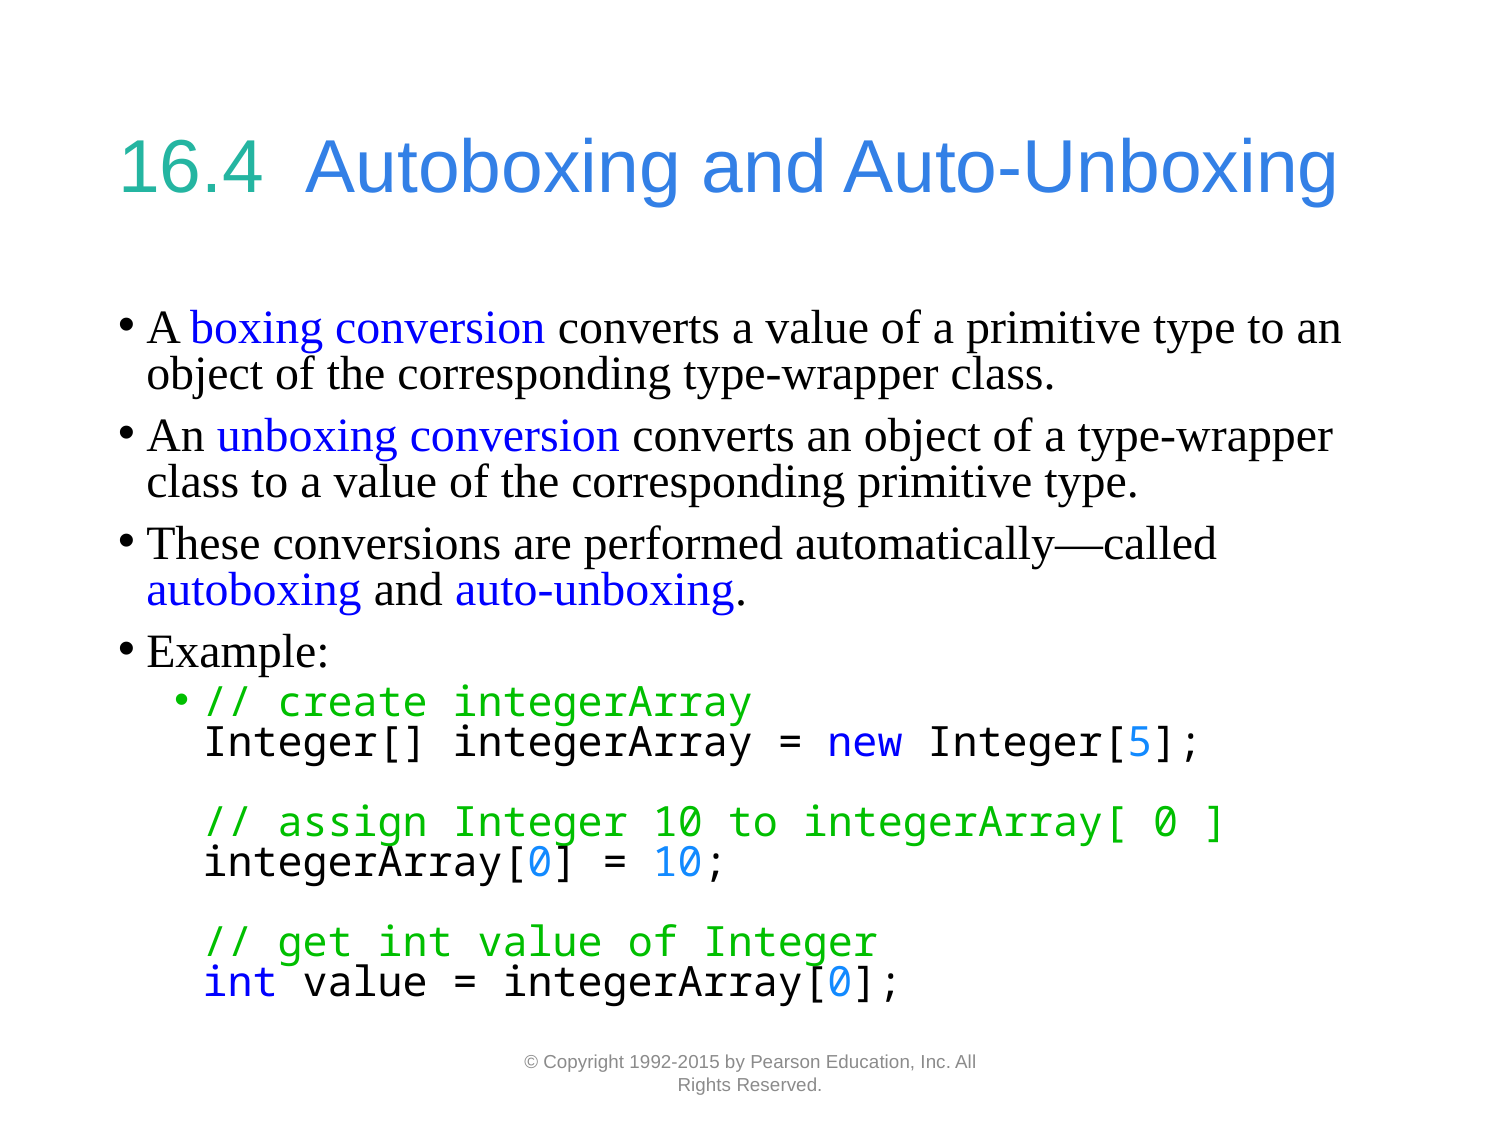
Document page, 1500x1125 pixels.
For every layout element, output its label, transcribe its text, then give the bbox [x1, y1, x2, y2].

footer © Copyright 1992-2015 by Pearson Education, Inc. All Rights Reserved. [496, 1042, 1004, 1103]
title 16.4 Autoboxing and Auto-Unboxing [103, 59, 1397, 278]
list A boxing conversion converts a value of a primitive type to an object of the corresponding type-wrapper class. An unboxing conversion converts an object of a type-wrapper class to a value of the corresponding primitive type. These conversions are performed automatically—called autoboxing and auto-unboxing. Example: // create integerArray Integer[] integerArray = new Integer[5]; // assign Integer 10 to integerArray[ 0 ] integerArray[0] = 10; // get int value of Integer int value = integerArray[0]; [103, 299, 1397, 1014]
